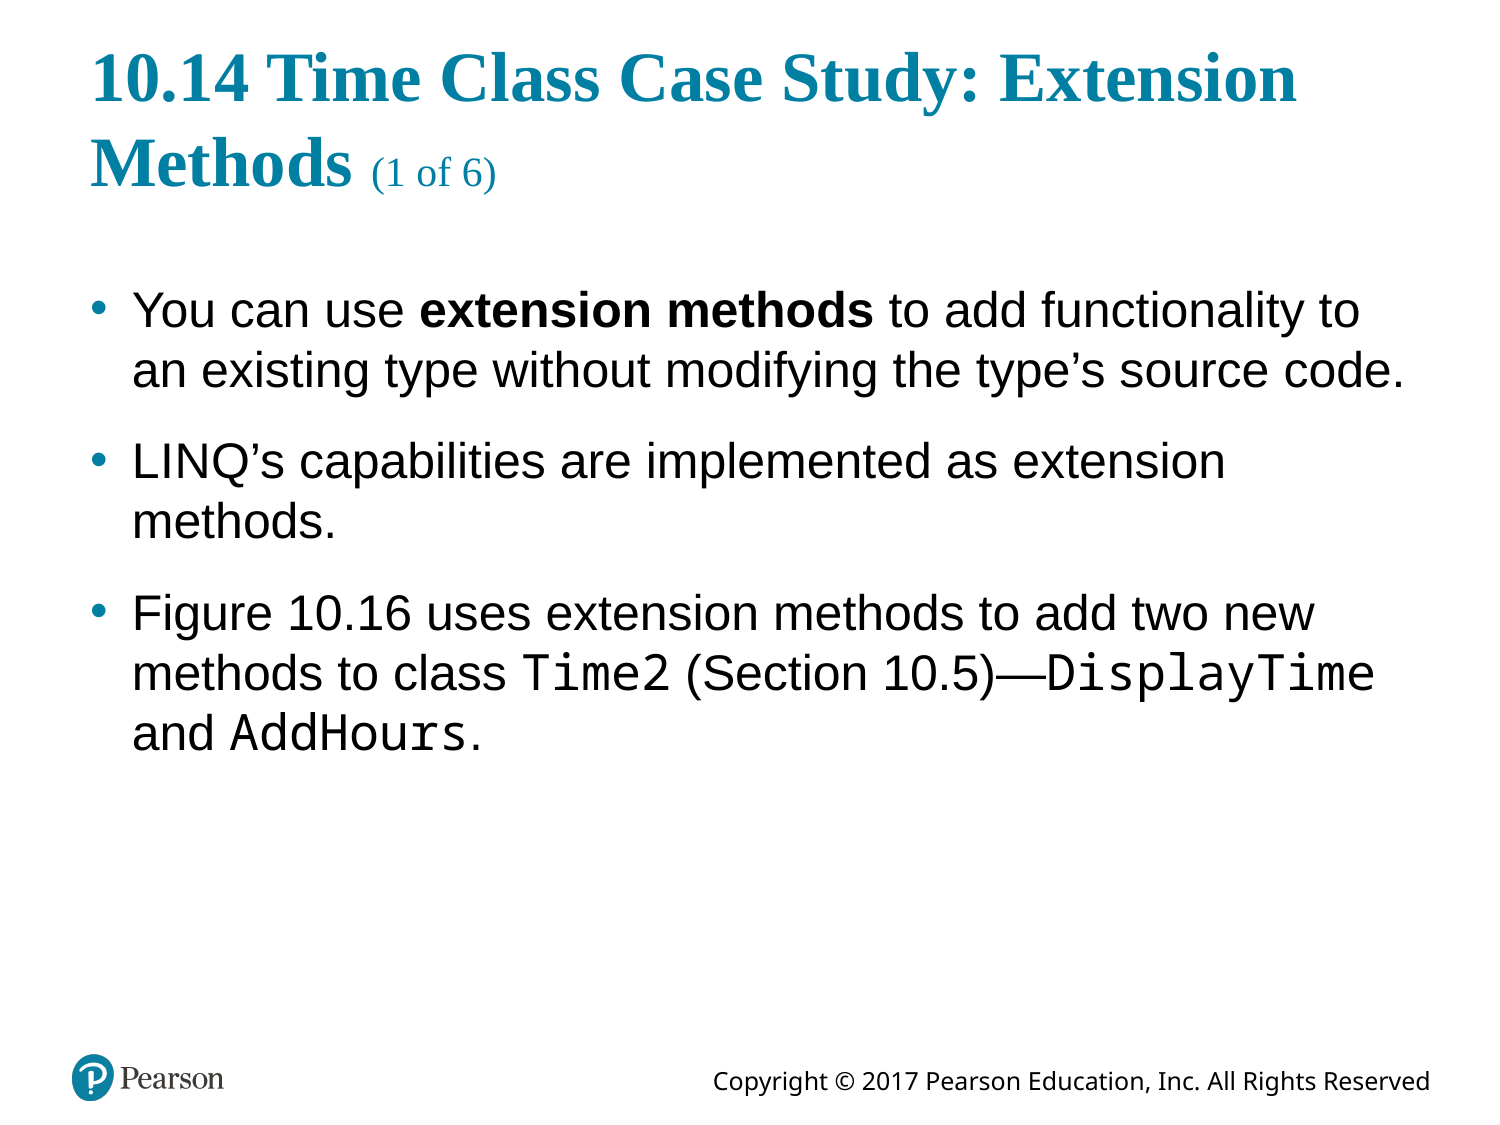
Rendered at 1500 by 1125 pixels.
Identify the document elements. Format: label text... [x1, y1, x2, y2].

picture [98, 1054, 224, 1101]
picture [80, 1063, 106, 1088]
title 10.14 Time Class Case Study: Extension Methods (1 of 6) [75, 35, 1425, 216]
picture [72, 1087, 83, 1101]
list You can use extension methods to add functionality to an existing type without modifying the type’s source code. L I N Q’s capabilities are implemented as extension methods. Figure 10.16 uses extension methods to add two new methods to class Time2 (Section 10.5)—DisplayTime and AddHours. [75, 262, 1425, 768]
picture [72, 1054, 88, 1070]
